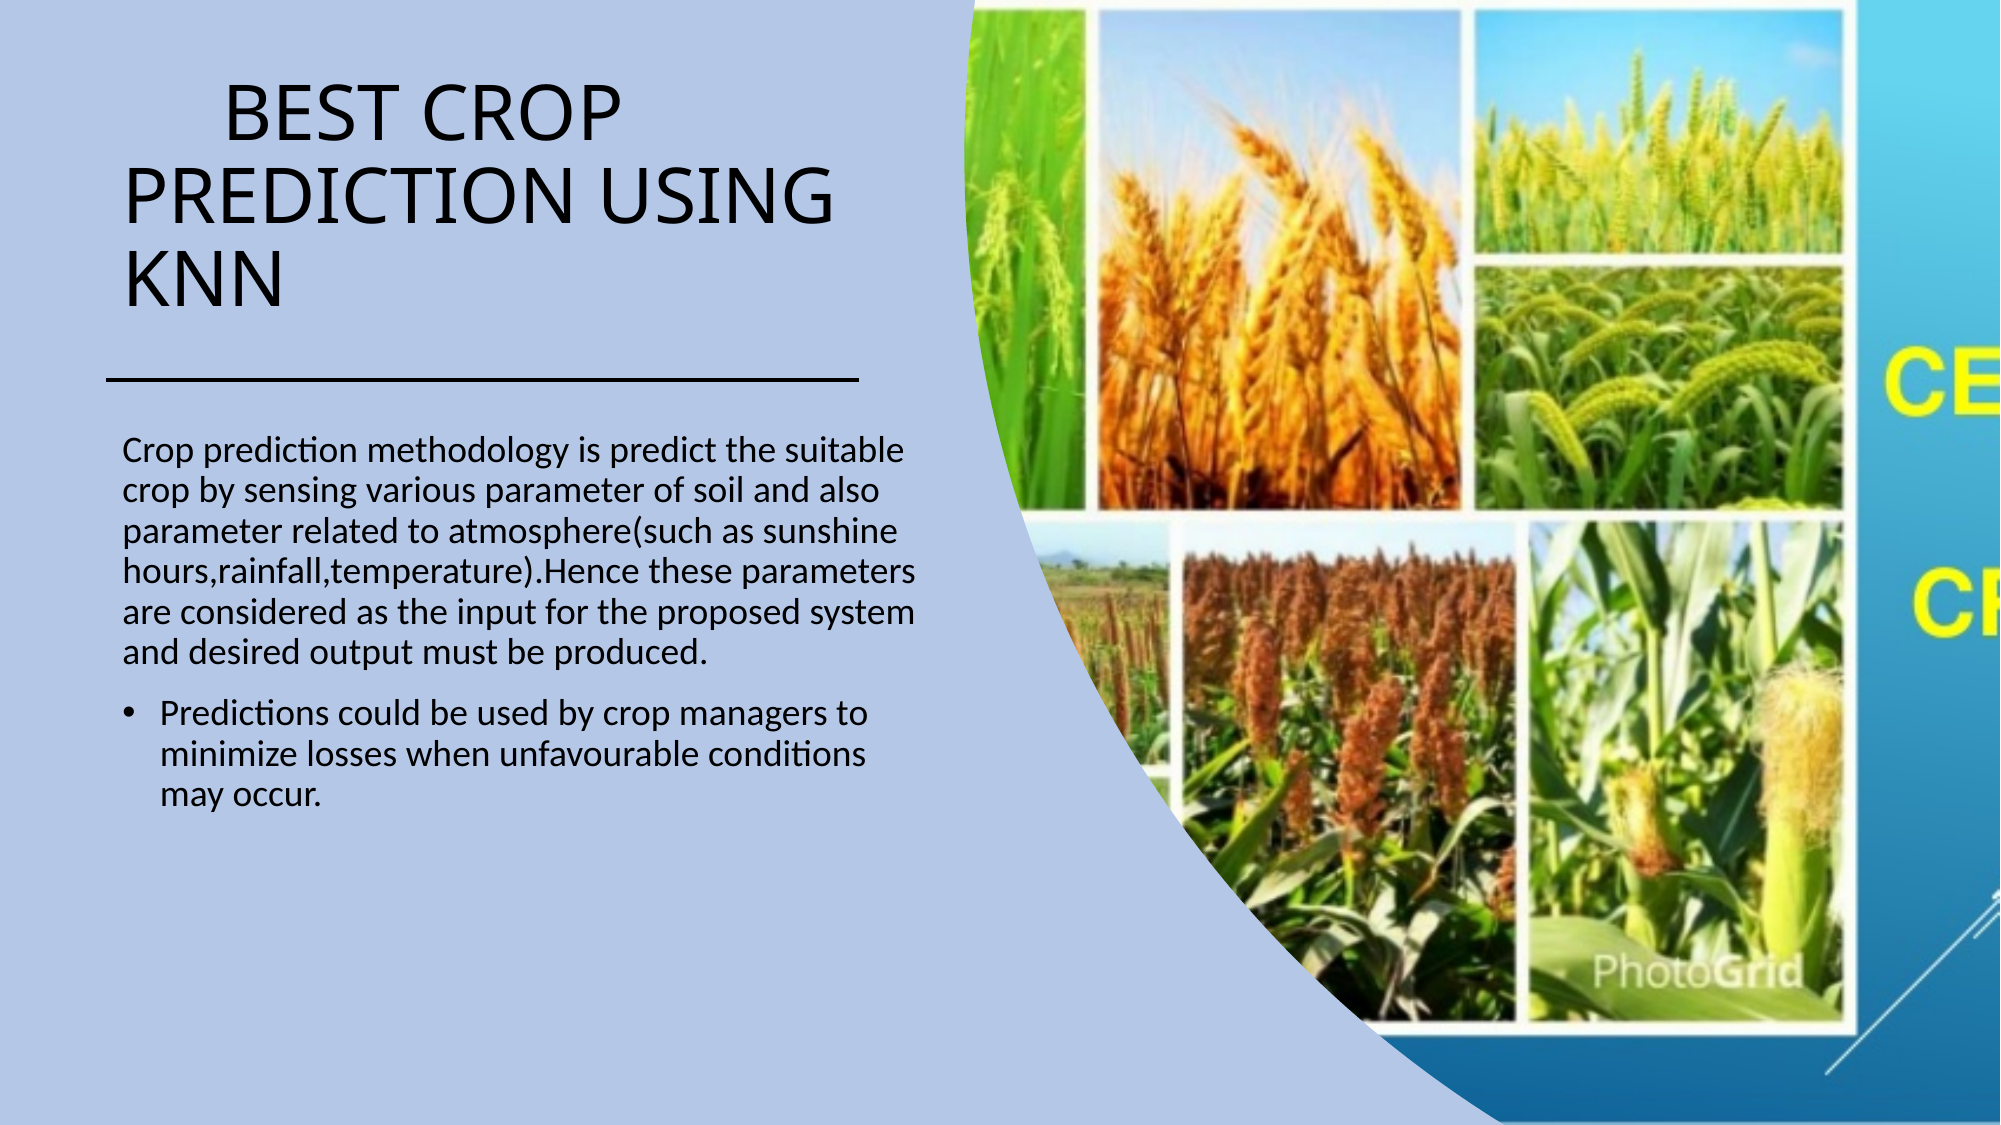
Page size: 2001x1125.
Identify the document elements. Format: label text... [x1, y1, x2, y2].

title BEST CROP PREDICTION USING KNN [107, 59, 948, 338]
list Crop prediction methodology is predict the suitable crop by sensing various parameter of soil and also parameter related to atmosphere(such as sunshine hours,rainfall,temperature).Hence these parameters are considered as the input for the proposed system and desired output must be produced. Predictions could be used by crop managers to minimize losses when unfavourable conditions may occur. [107, 422, 948, 991]
picture [964, 0, 2000, 1125]
